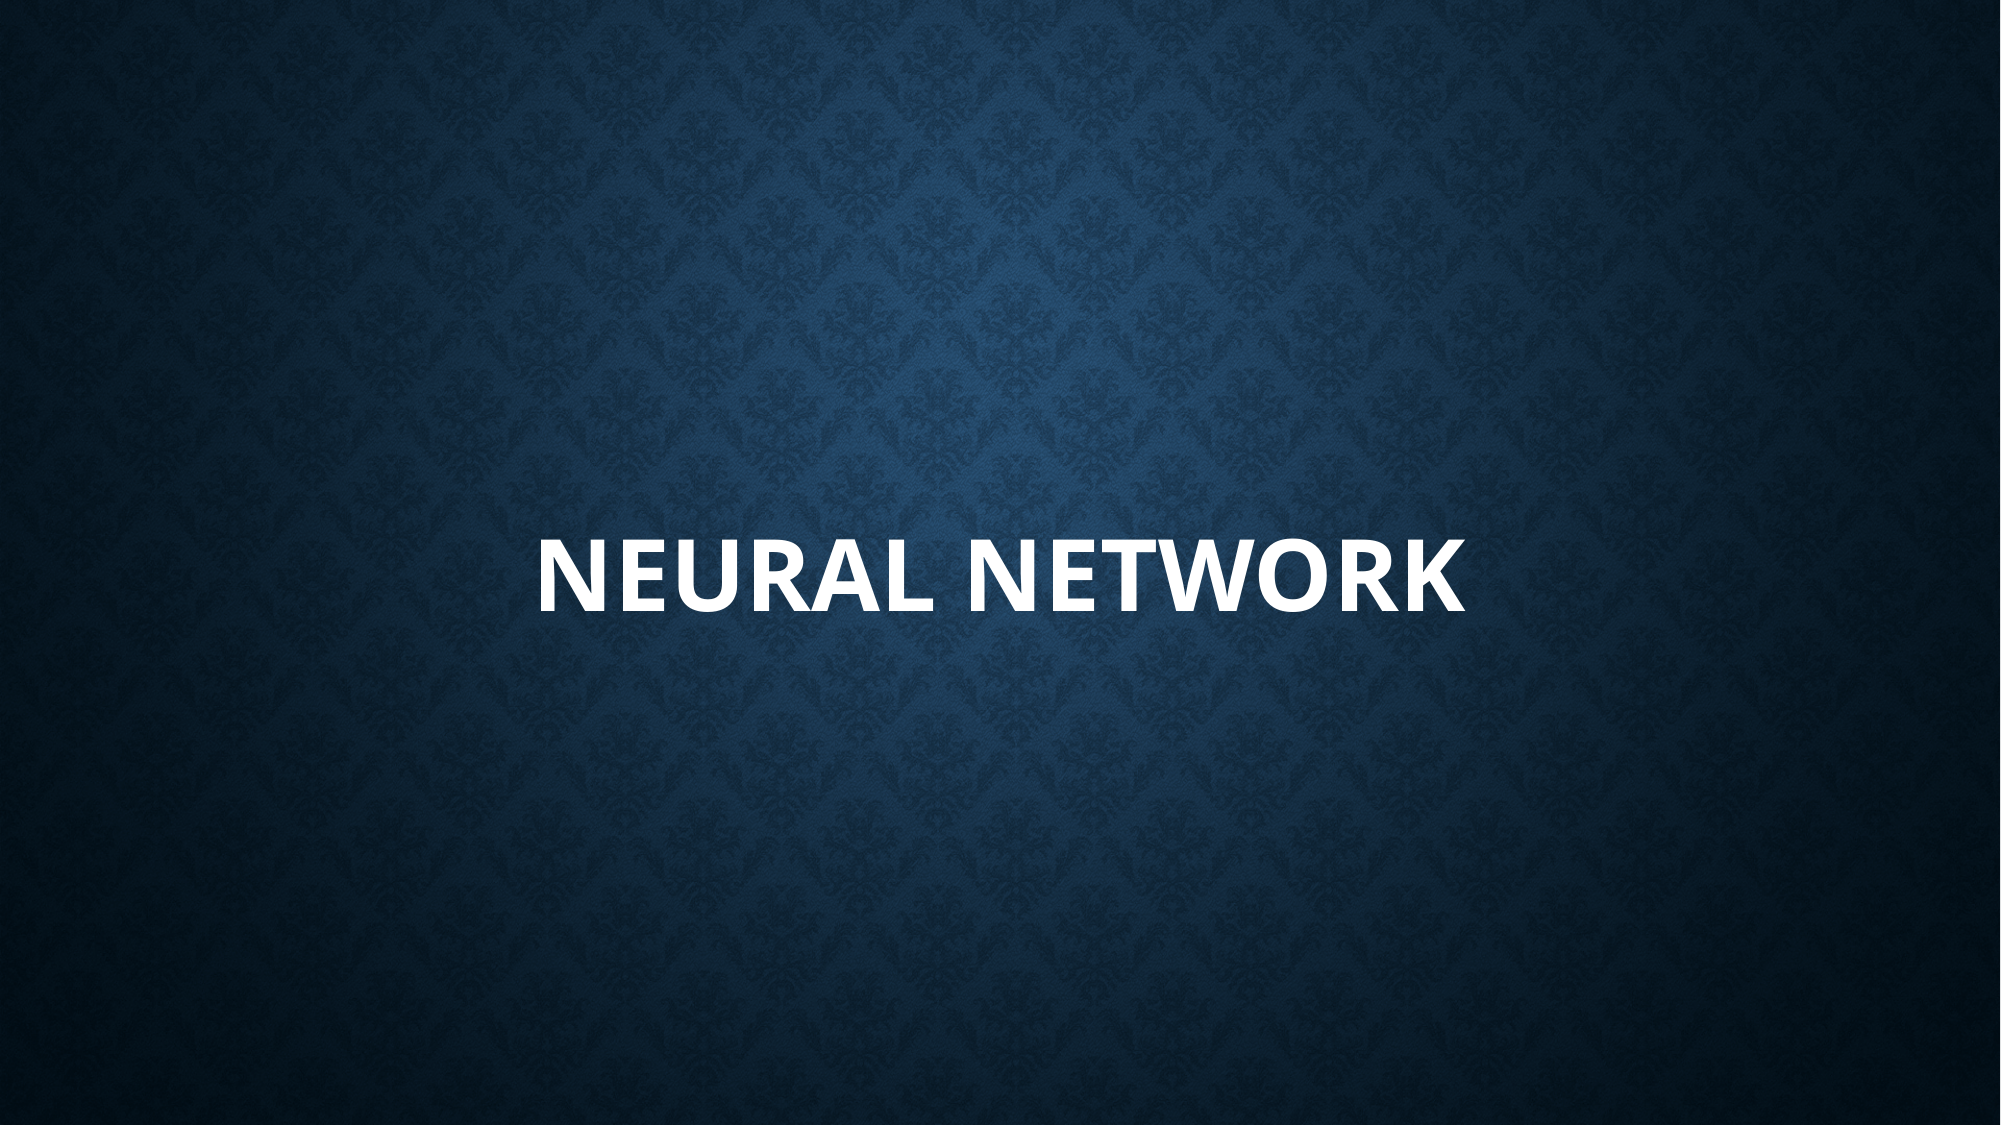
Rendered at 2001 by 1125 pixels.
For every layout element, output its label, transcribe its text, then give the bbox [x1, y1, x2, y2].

title Neural network [260, 248, 1738, 641]
